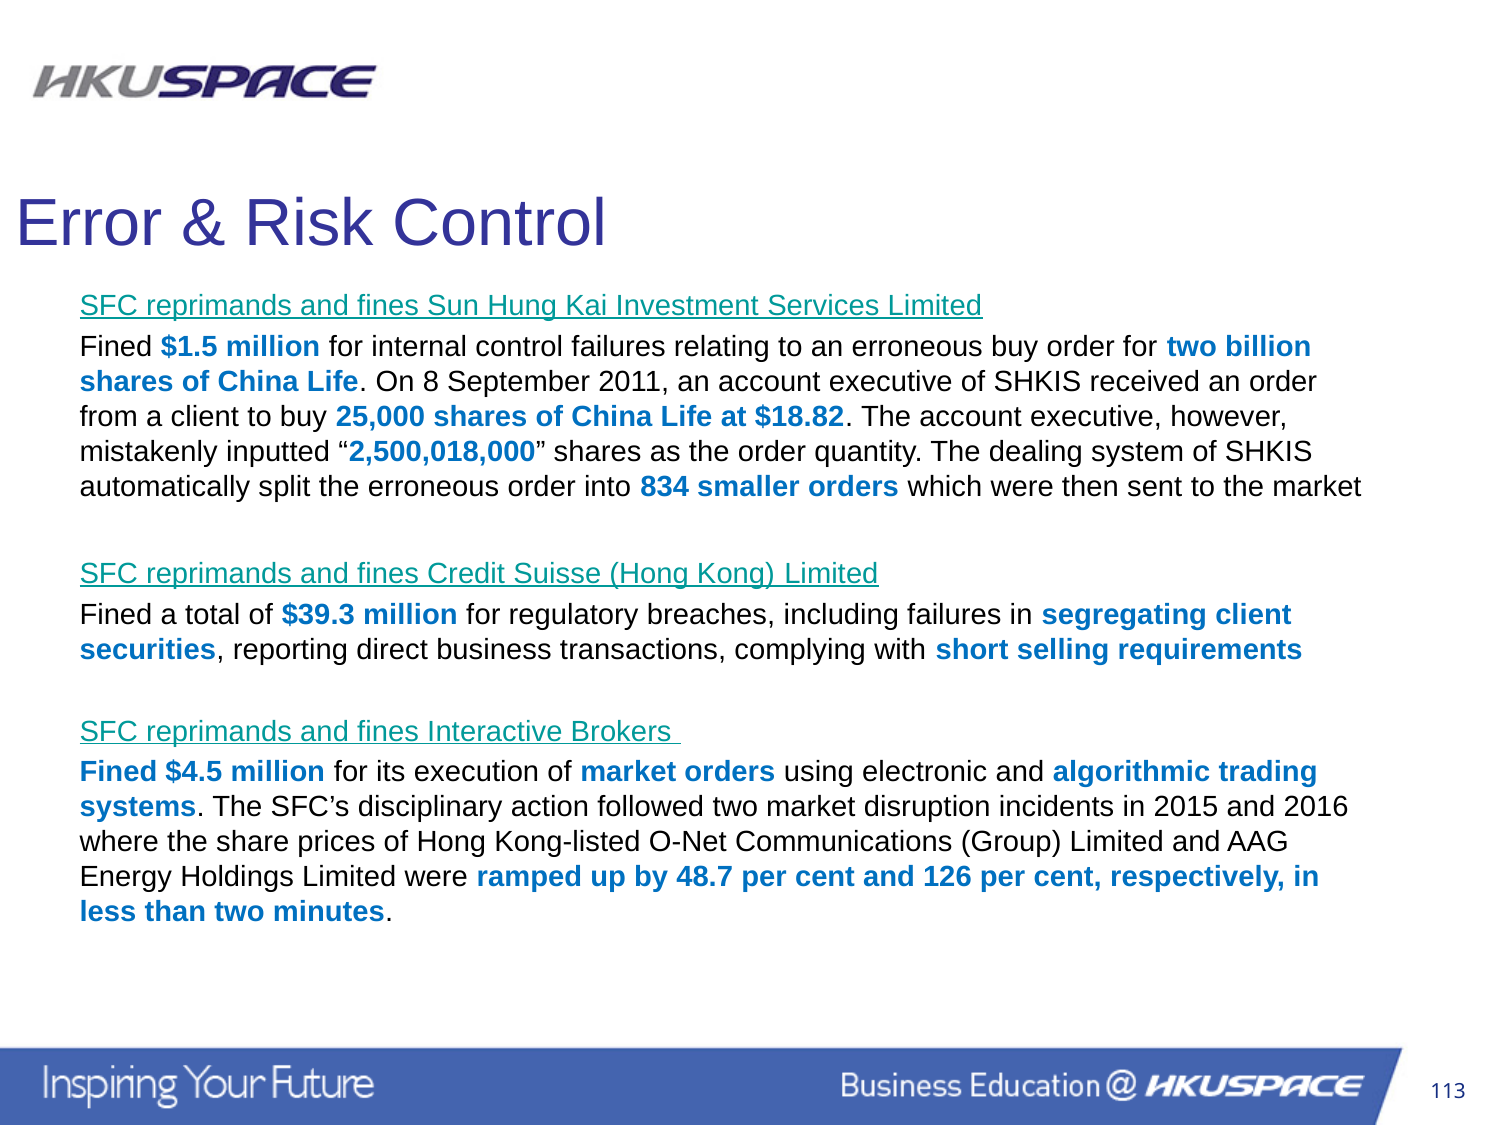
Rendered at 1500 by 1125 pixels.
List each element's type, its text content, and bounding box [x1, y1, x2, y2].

slide_number 113 [1415, 1070, 1499, 1125]
text_box SFC reprimands and fines Sun Hung Kai Investment Services Limited Fined $1.5 million for internal control failures relating to an erroneous buy order for two billion shares of China Life. On 8 September 2011, an account executive of SHKIS received an order from a client to buy 25,000 shares of China Life at $18.82. The account executive, however, mistakenly inputted “2,500,018,000” shares as the order quantity. The dealing system of SHKIS automatically split the erroneous order into 834 smaller orders which were then sent to the market SFC reprimands and fines Credit Suisse (Hong Kong) Limited Fined a total of $39.3 million for regulatory breaches, including failures in segregating client securities, reporting direct business transactions, complying with short selling requirements SFC reprimands and fines Interactive Brokers Fined $4.5 million for its execution of market orders using electronic and algorithmic trading systems. The SFC’s disciplinary action followed two market disruption incidents in 2015 and 2016 where the share prices of Hong Kong-listed O-Net Communications (Group) Limited and AAG Energy Holdings Limited were ramped up by 48.7 per cent and 126 per cent, respectively, in less than two minutes. [64, 278, 1400, 1047]
title Error & Risk Control [0, 101, 1325, 266]
picture [0, 0, 1500, 1125]
